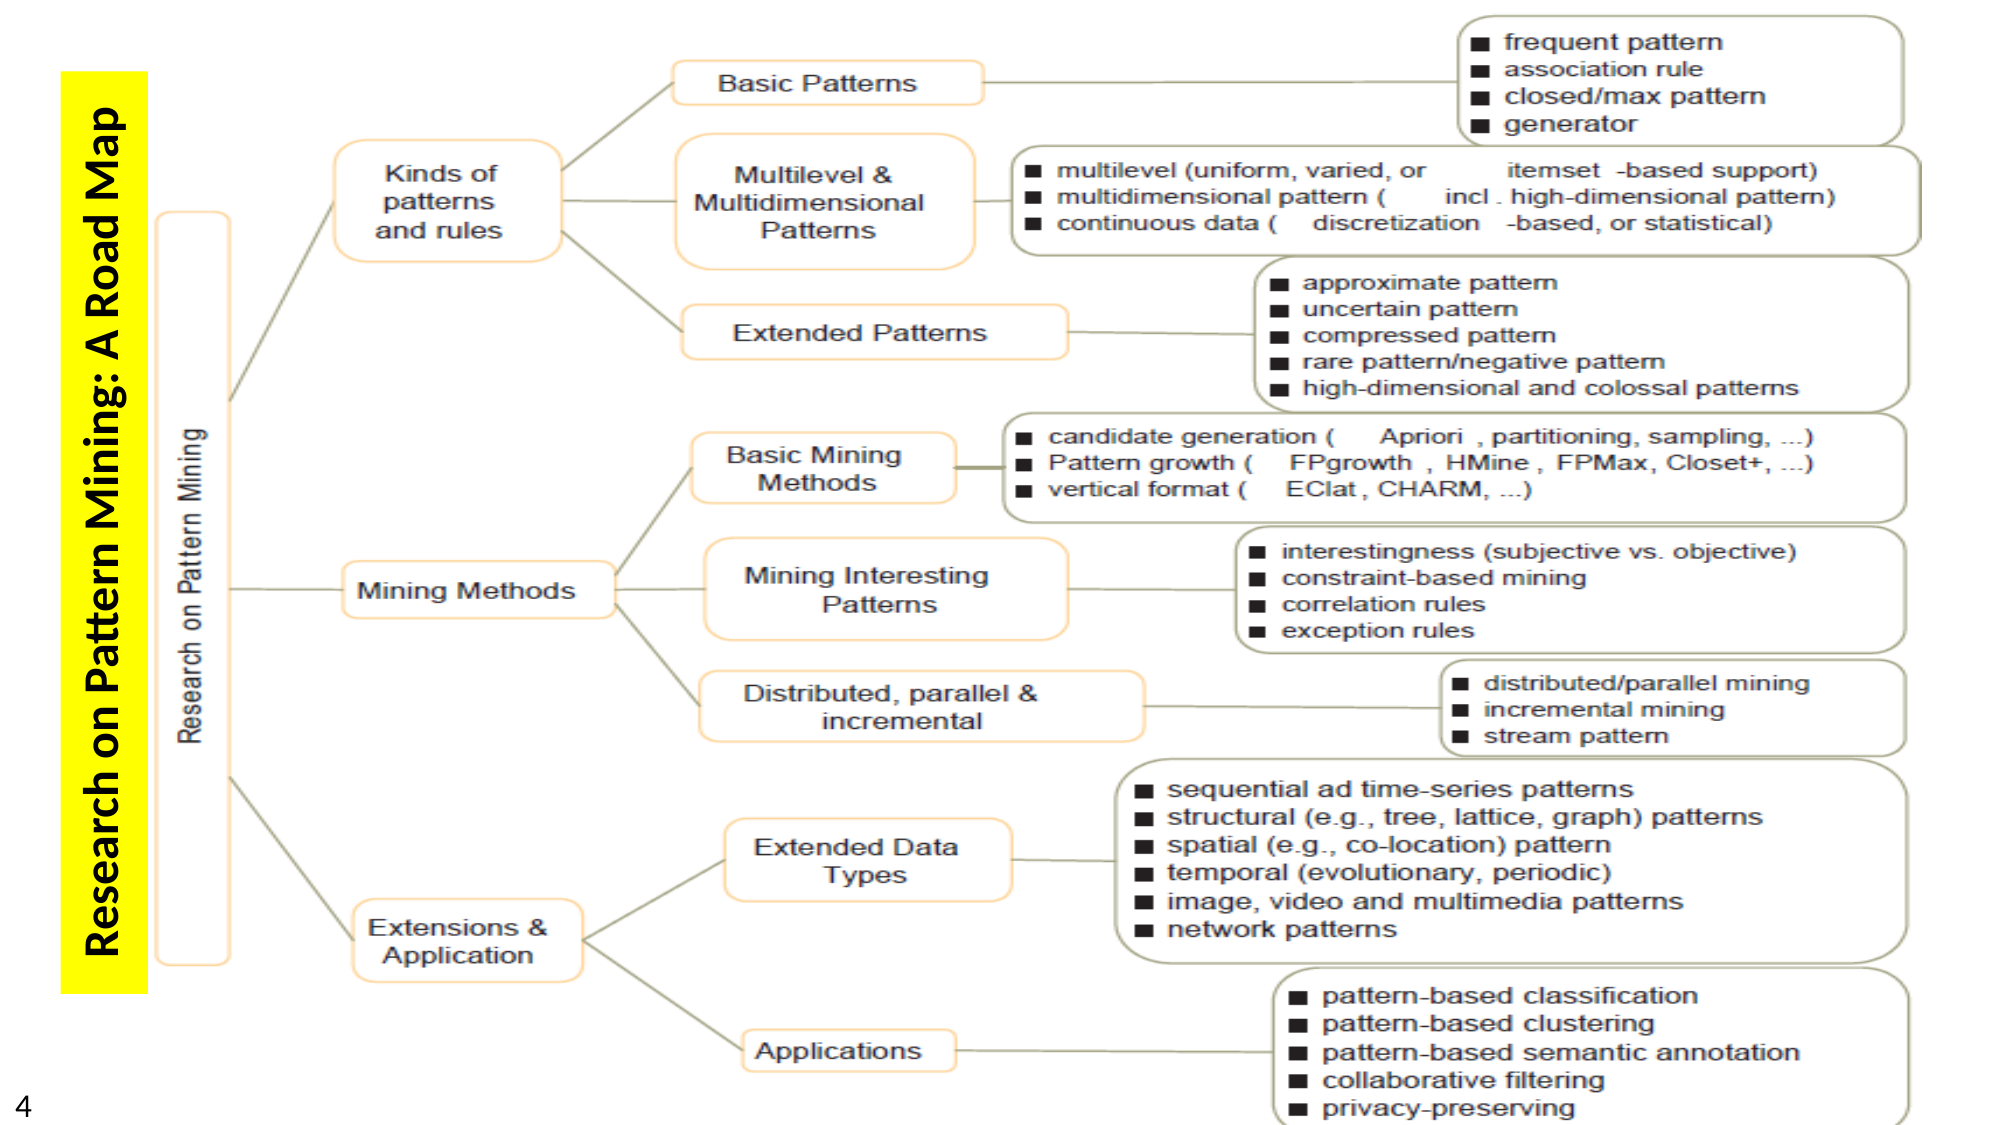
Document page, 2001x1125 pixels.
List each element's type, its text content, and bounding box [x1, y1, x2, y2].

picture [147, 2, 1922, 1125]
list Research on Pattern Mining: A Road Map [60, 71, 143, 994]
